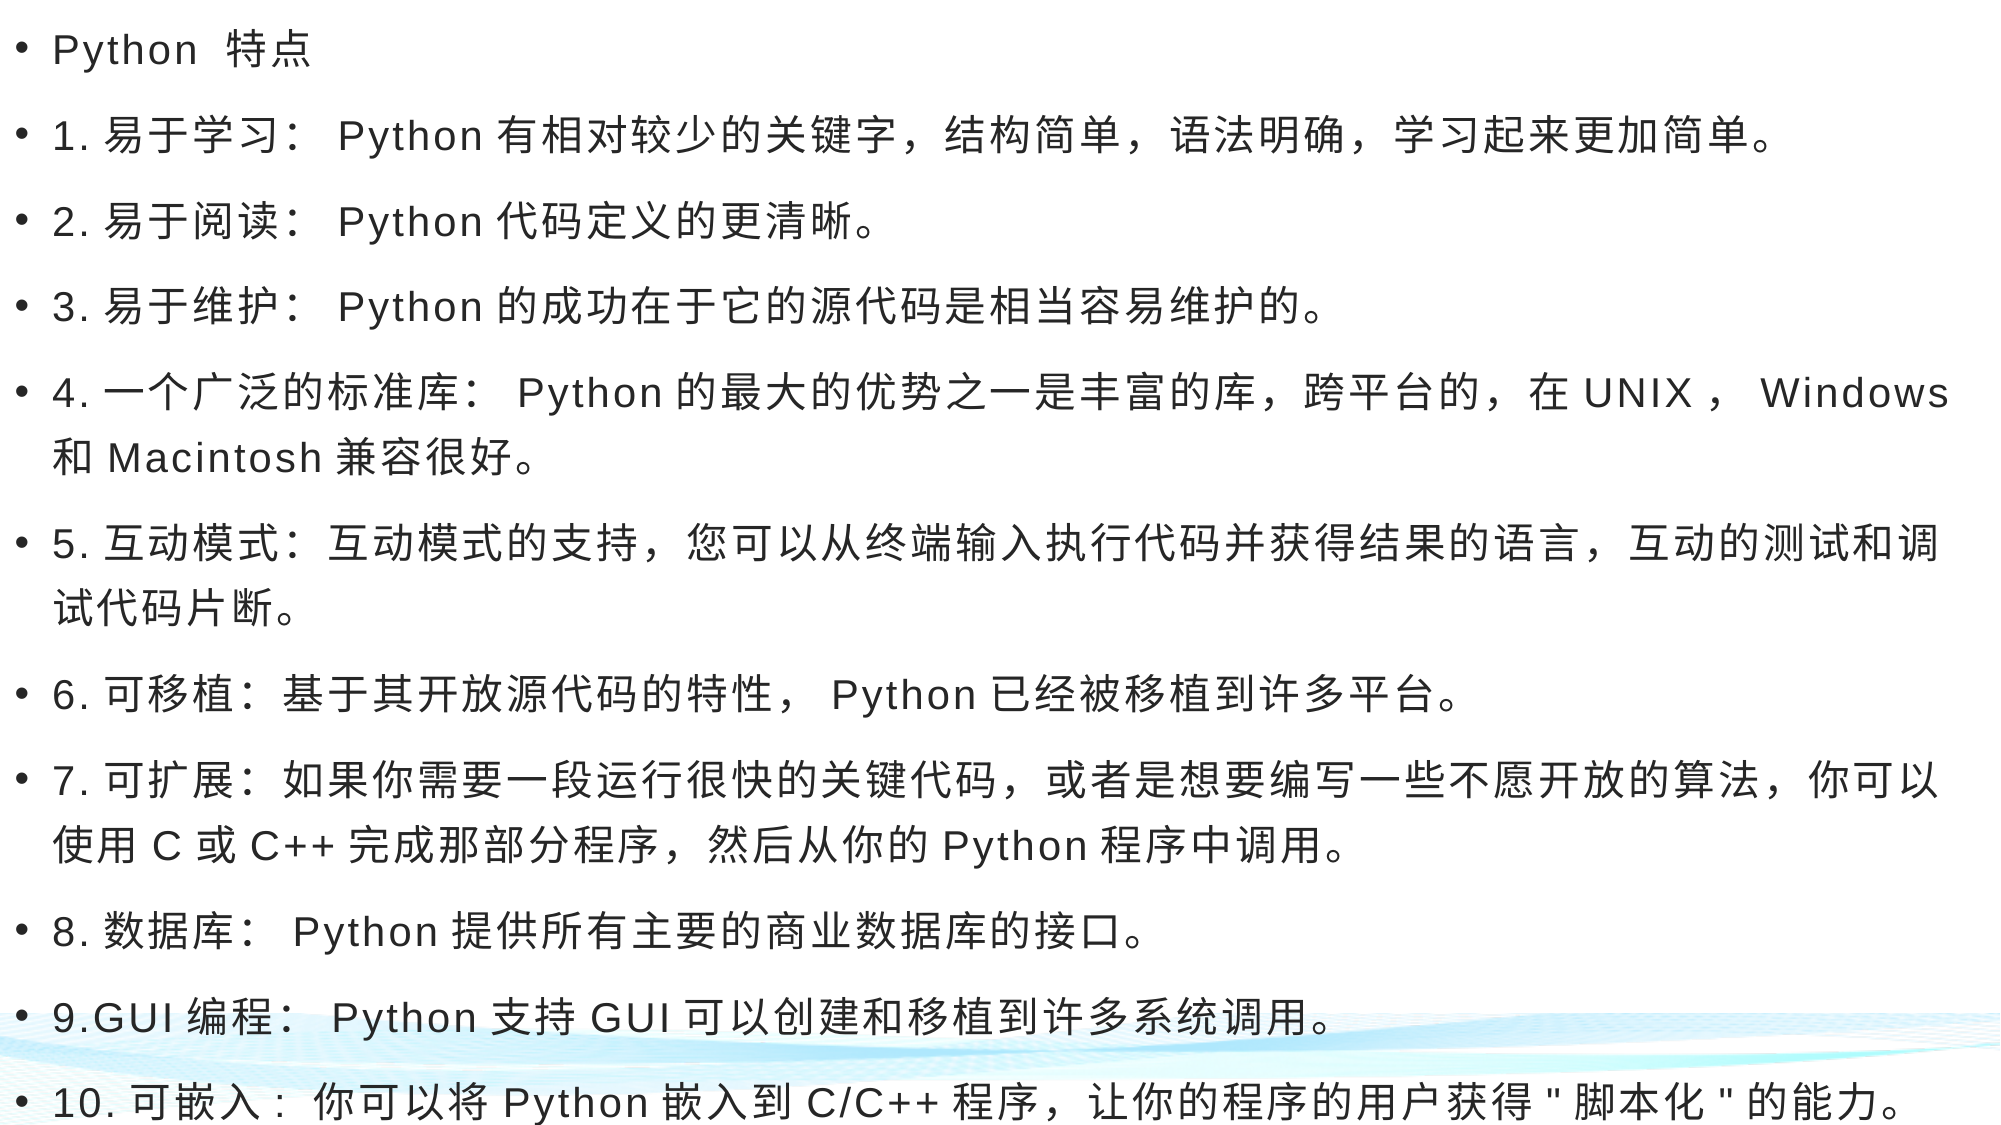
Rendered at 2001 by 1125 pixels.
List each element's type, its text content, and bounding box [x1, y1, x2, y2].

list Python 特点 1.易于学习：Python有相对较少的关键字，结构简单，语法明确，学习起来更加简单。 2.易于阅读：Python代码定义的更清晰。 3.易于维护：Python的成功在于它的源代码是相当容易维护的。 4.一个广泛的标准库：Python的最大的优势之一是丰富的库，跨平台的，在UNIX，Windows和Macintosh兼容很好。 5.互动模式：互动模式的支持，您可以从终端输入执行代码并获得结果的语言，互动的测试和调试代码片断。 6.可移植：基于其开放源代码的特性，Python已经被移植到许多平台。 7.可扩展：如果你需要一段运行很快的关键代码，或者是想要编写一些不愿开放的算法，你可以使用C或C++完成那部分程序，然后从你的Python程序中调用。 8.数据库：Python提供所有主要的商业数据库的接口。 9.GUI编程：Python支持GUI可以创建和移植到许多系统调用。 10.可嵌入: 你可以将Python嵌入到C/C++程序，让你的程序的用户获得"脚本化"的能力。 [0, 0, 2000, 1125]
